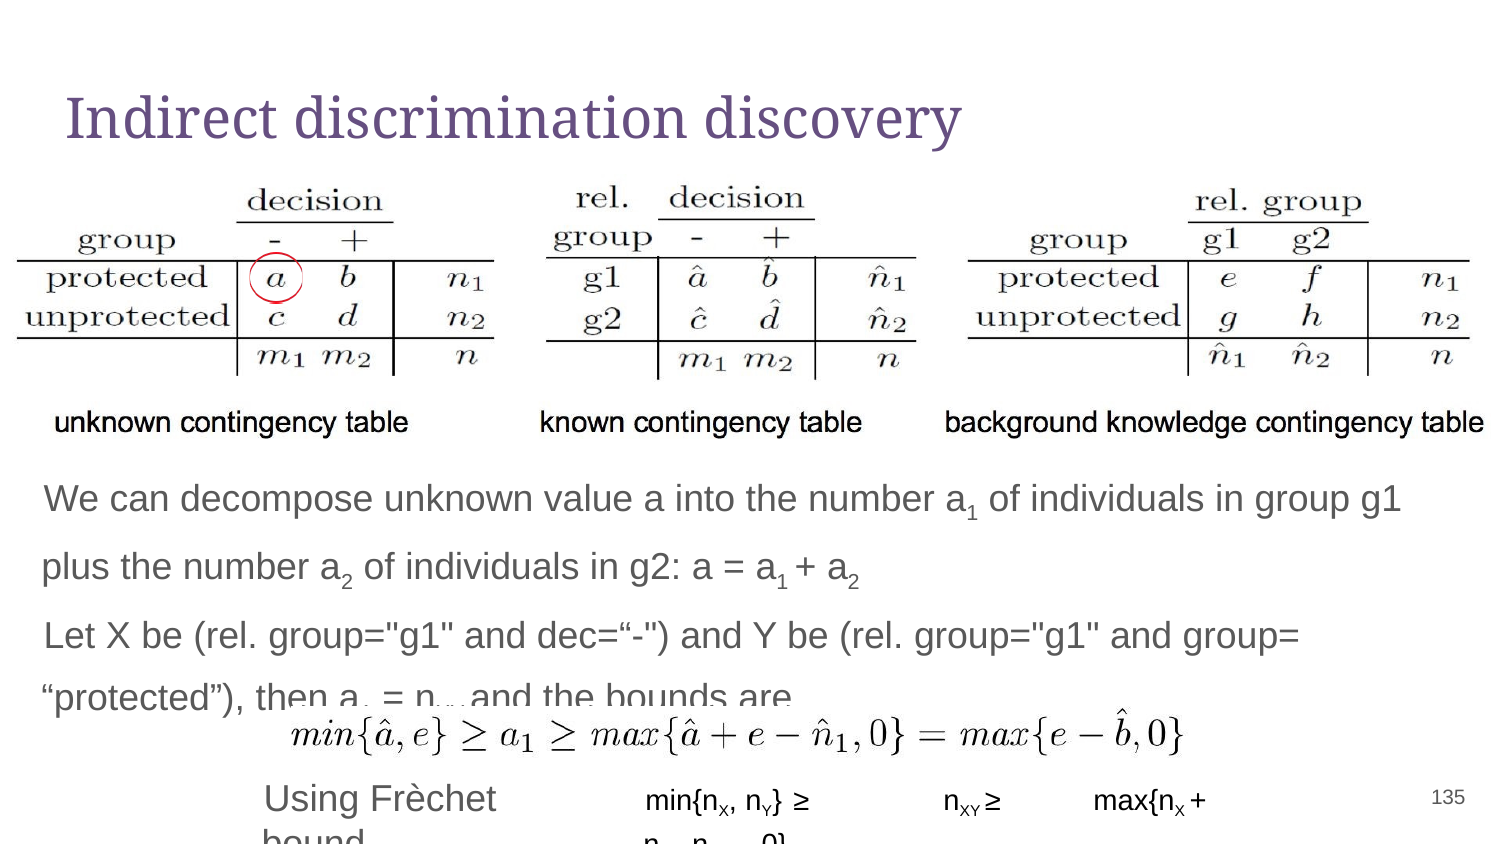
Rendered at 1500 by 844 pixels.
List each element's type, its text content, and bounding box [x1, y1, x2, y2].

title Indirect discrimination discovery [63, 82, 1437, 157]
slide_number ‹#› [1426, 783, 1468, 806]
text_box [249, 252, 303, 304]
text_box We can decompose unknown value a into the number a1 of individuals in group g1 plus the number a2 of individuals in g2: a = a1 + a2 Let X be (rel. group="g1" and dec=“-") and Y be (rel. group="g1" and group= “protected”), then a1 = nXY and the bounds are [41, 456, 1438, 690]
text_box [12, 174, 1491, 439]
text_box Using Frèchet bound [254, 766, 619, 824]
text_box min{nX, nY} ≥ nXY ≥ max{nX + nY - nX∩Y , 0} [643, 775, 1221, 815]
text_box [290, 706, 1189, 758]
